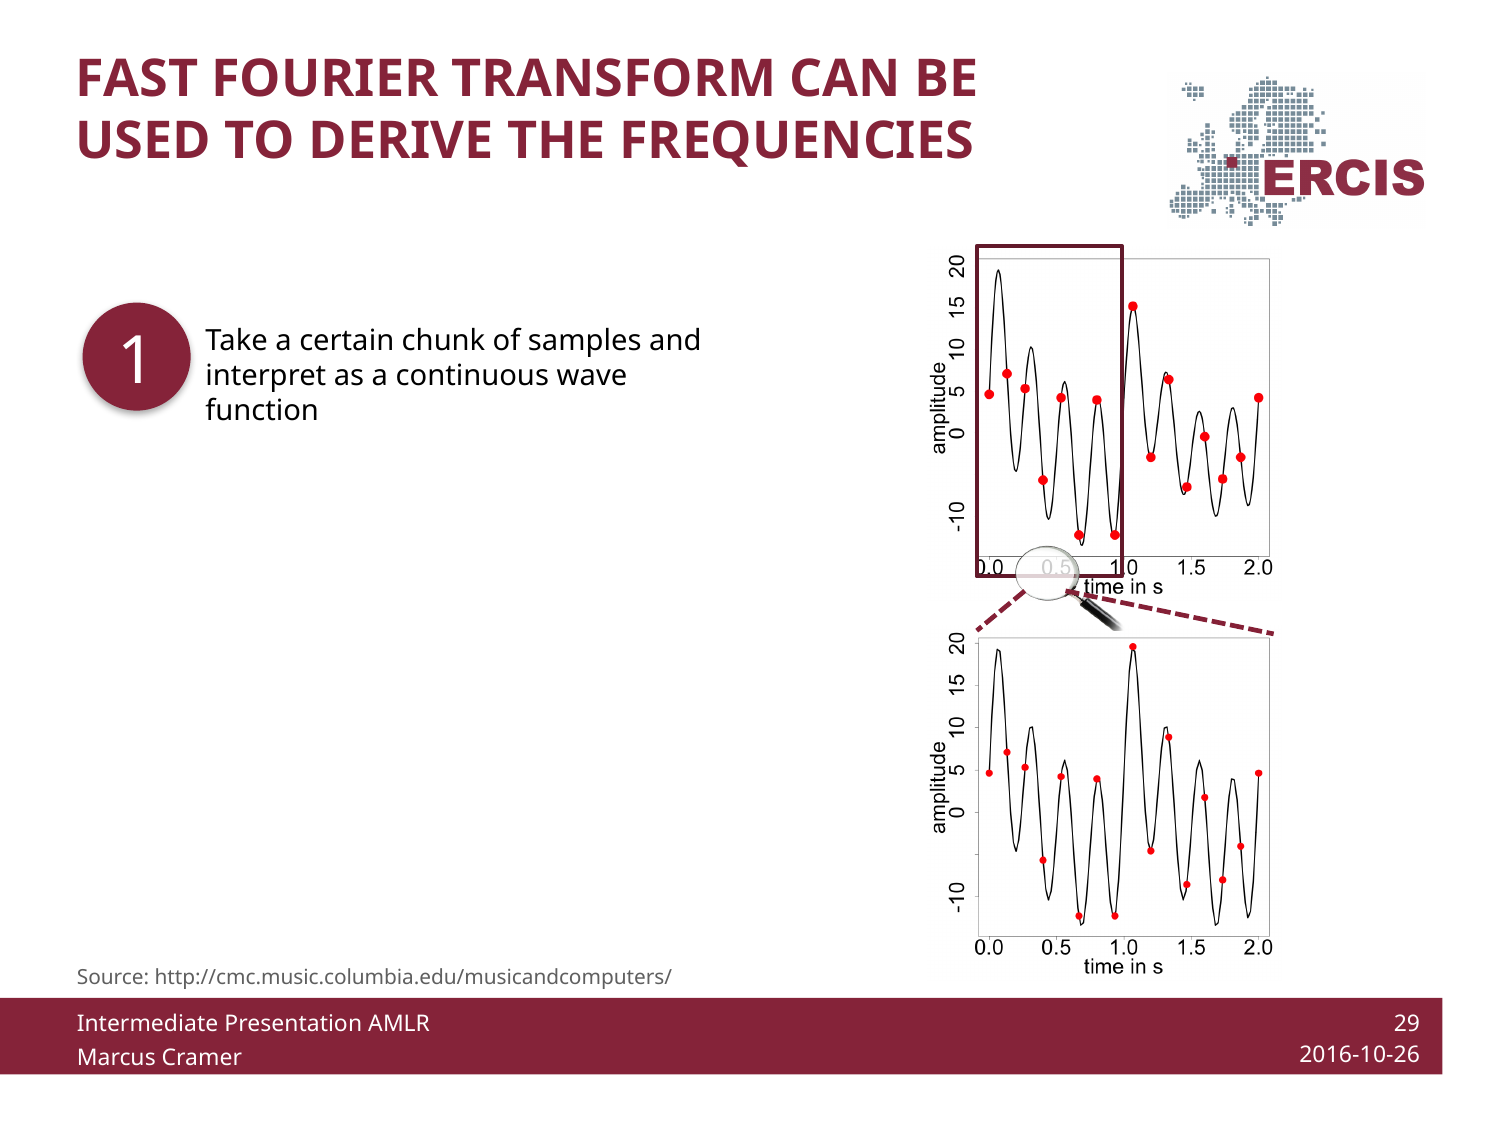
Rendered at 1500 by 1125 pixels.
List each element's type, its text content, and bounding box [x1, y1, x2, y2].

picture [926, 625, 1282, 981]
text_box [1065, 590, 1274, 635]
list Source: http://cmc.music.columbia.edu/musicandcomputers/ [62, 956, 1433, 1000]
text_box 1 [81, 301, 190, 412]
picture [1167, 72, 1426, 229]
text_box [1009, 544, 1129, 631]
text_box Take a certain chunk of samples and interpret as a continuous wave function [190, 313, 750, 434]
picture [926, 245, 1282, 601]
title Fast fourier transform can be used to derive the frequencies [61, 36, 1128, 116]
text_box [976, 590, 1025, 631]
